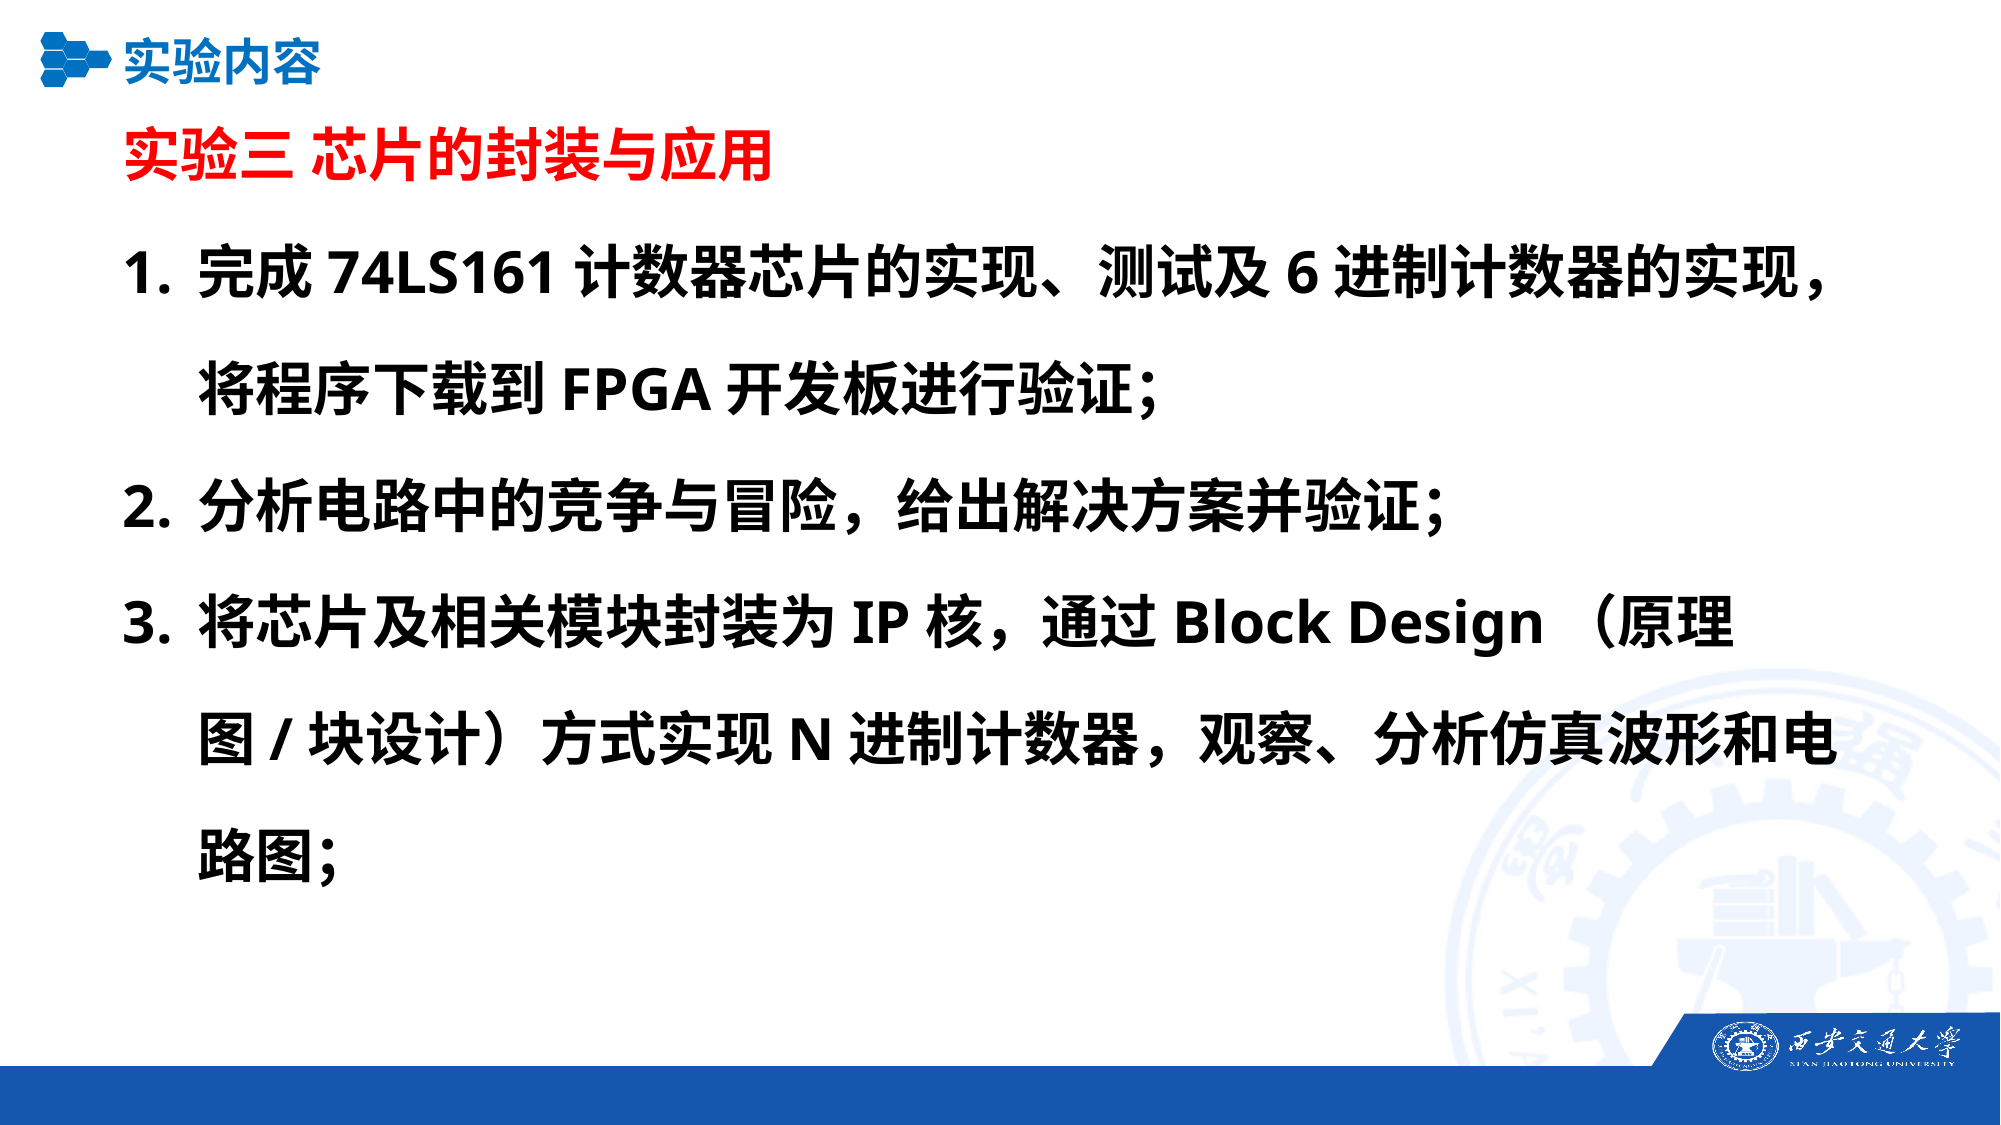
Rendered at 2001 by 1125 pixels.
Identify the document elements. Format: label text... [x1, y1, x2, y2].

text_box 实验内容 [107, 22, 578, 98]
text_box 实验三 芯片的封装与应用 完成74LS161计数器芯片的实现、测试及6进制计数器的实现，将程序下载到FPGA开发板进行验证； 分析电路中的竞争与冒险，给出解决方案并验证； 将芯片及相关模块封装为IP核，通过Block Design（原理图/块设计）方式实现N进制计数器，观察、分析仿真波形和电路图； [107, 111, 1878, 897]
